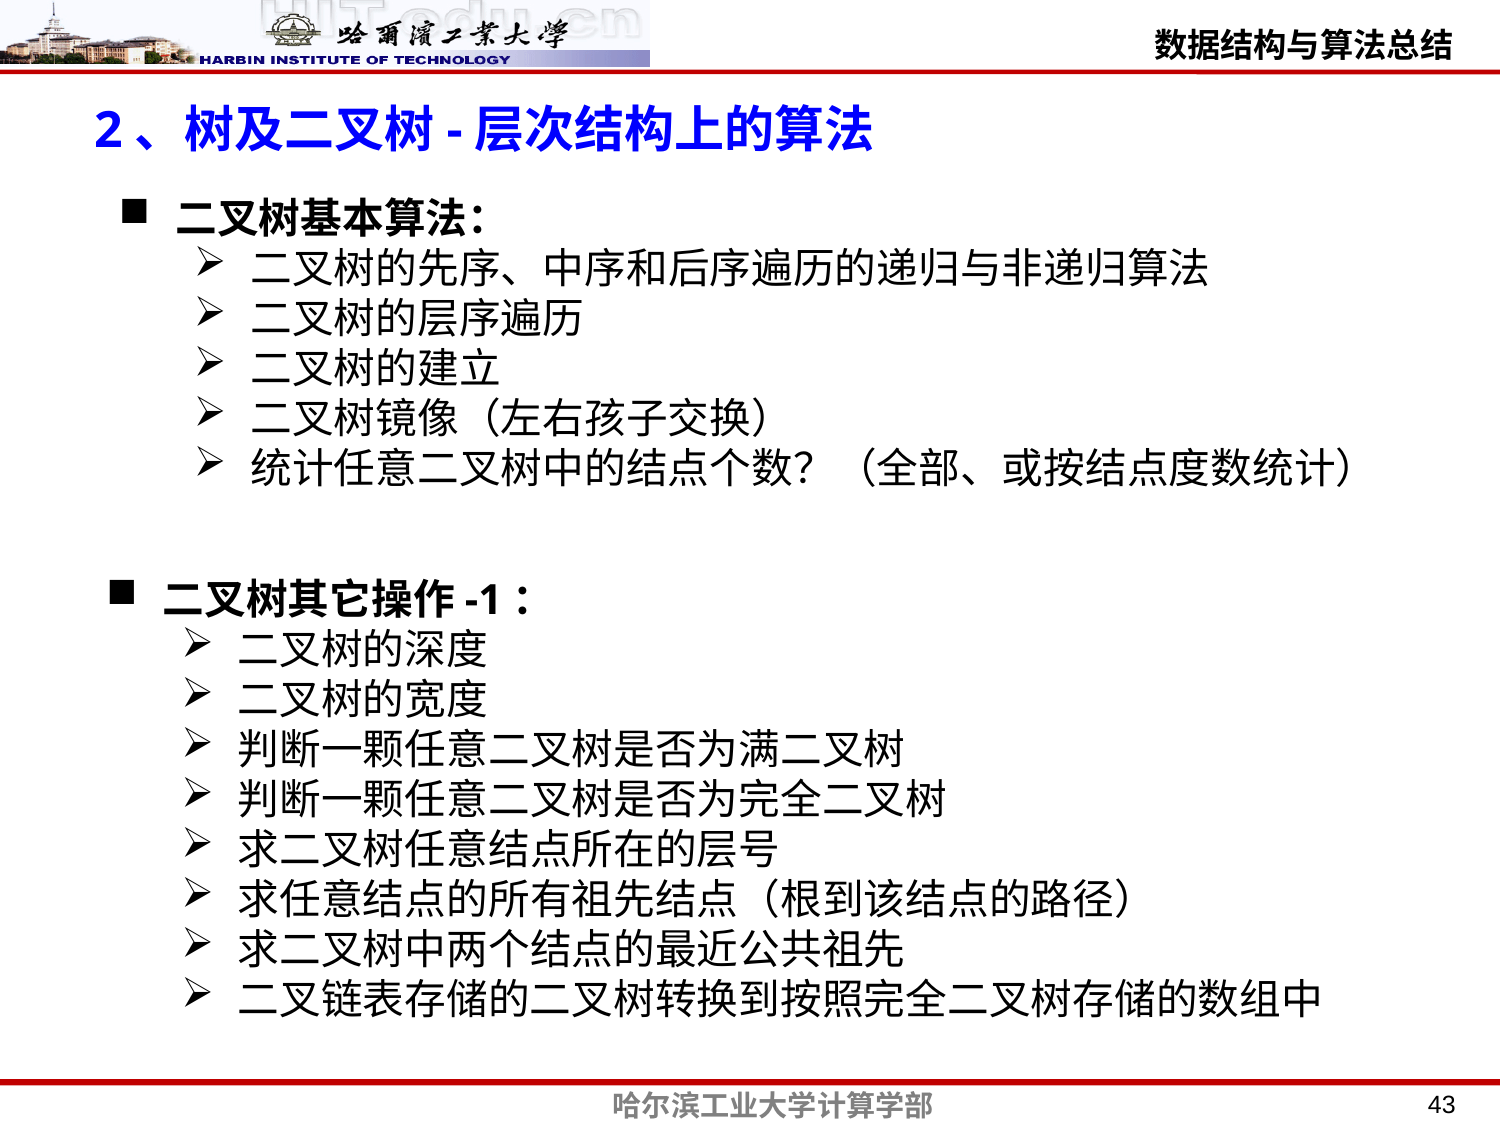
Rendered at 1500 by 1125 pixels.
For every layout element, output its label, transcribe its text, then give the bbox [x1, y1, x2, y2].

text_box 2、树及二叉树-层次结构上的算法 [79, 89, 890, 165]
picture [0, 0, 650, 67]
text_box 二叉树基本算法： 二叉树的先序、中序和后序遍历的递归与非递归算法 二叉树的层序遍历 二叉树的建立 二叉树镜像（左右孩子交换） 统计任意二叉树中的结点个数？（全部、或按结点度数统计） [104, 184, 1393, 500]
text_box 二叉树其它操作-1： 二叉树的深度 二叉树的宽度 判断一颗任意二叉树是否为满二叉树 判断一颗任意二叉树是否为完全二叉树 求二叉树任意结点所在的层号 求任意结点的所有祖先结点（根到该结点的路径） 求二叉树中两个结点的最近公共祖先 二叉链表存储的二叉树转换到按照完全二叉树存储的数组中 [91, 549, 1465, 1031]
